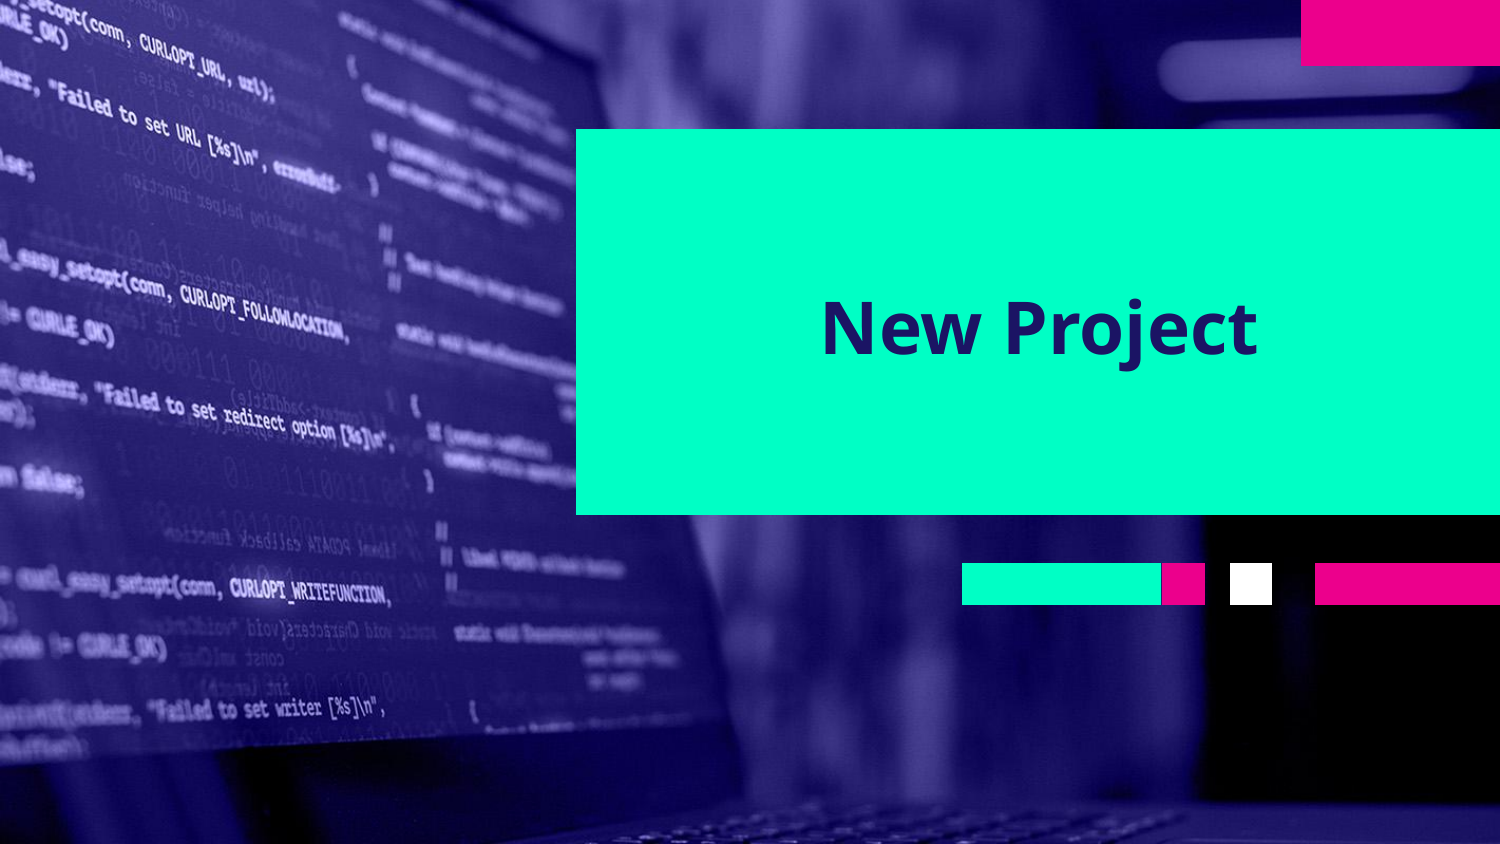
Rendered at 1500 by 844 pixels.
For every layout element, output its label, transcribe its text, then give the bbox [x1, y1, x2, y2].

title New Project [596, 166, 1484, 485]
picture [0, 0, 1500, 844]
